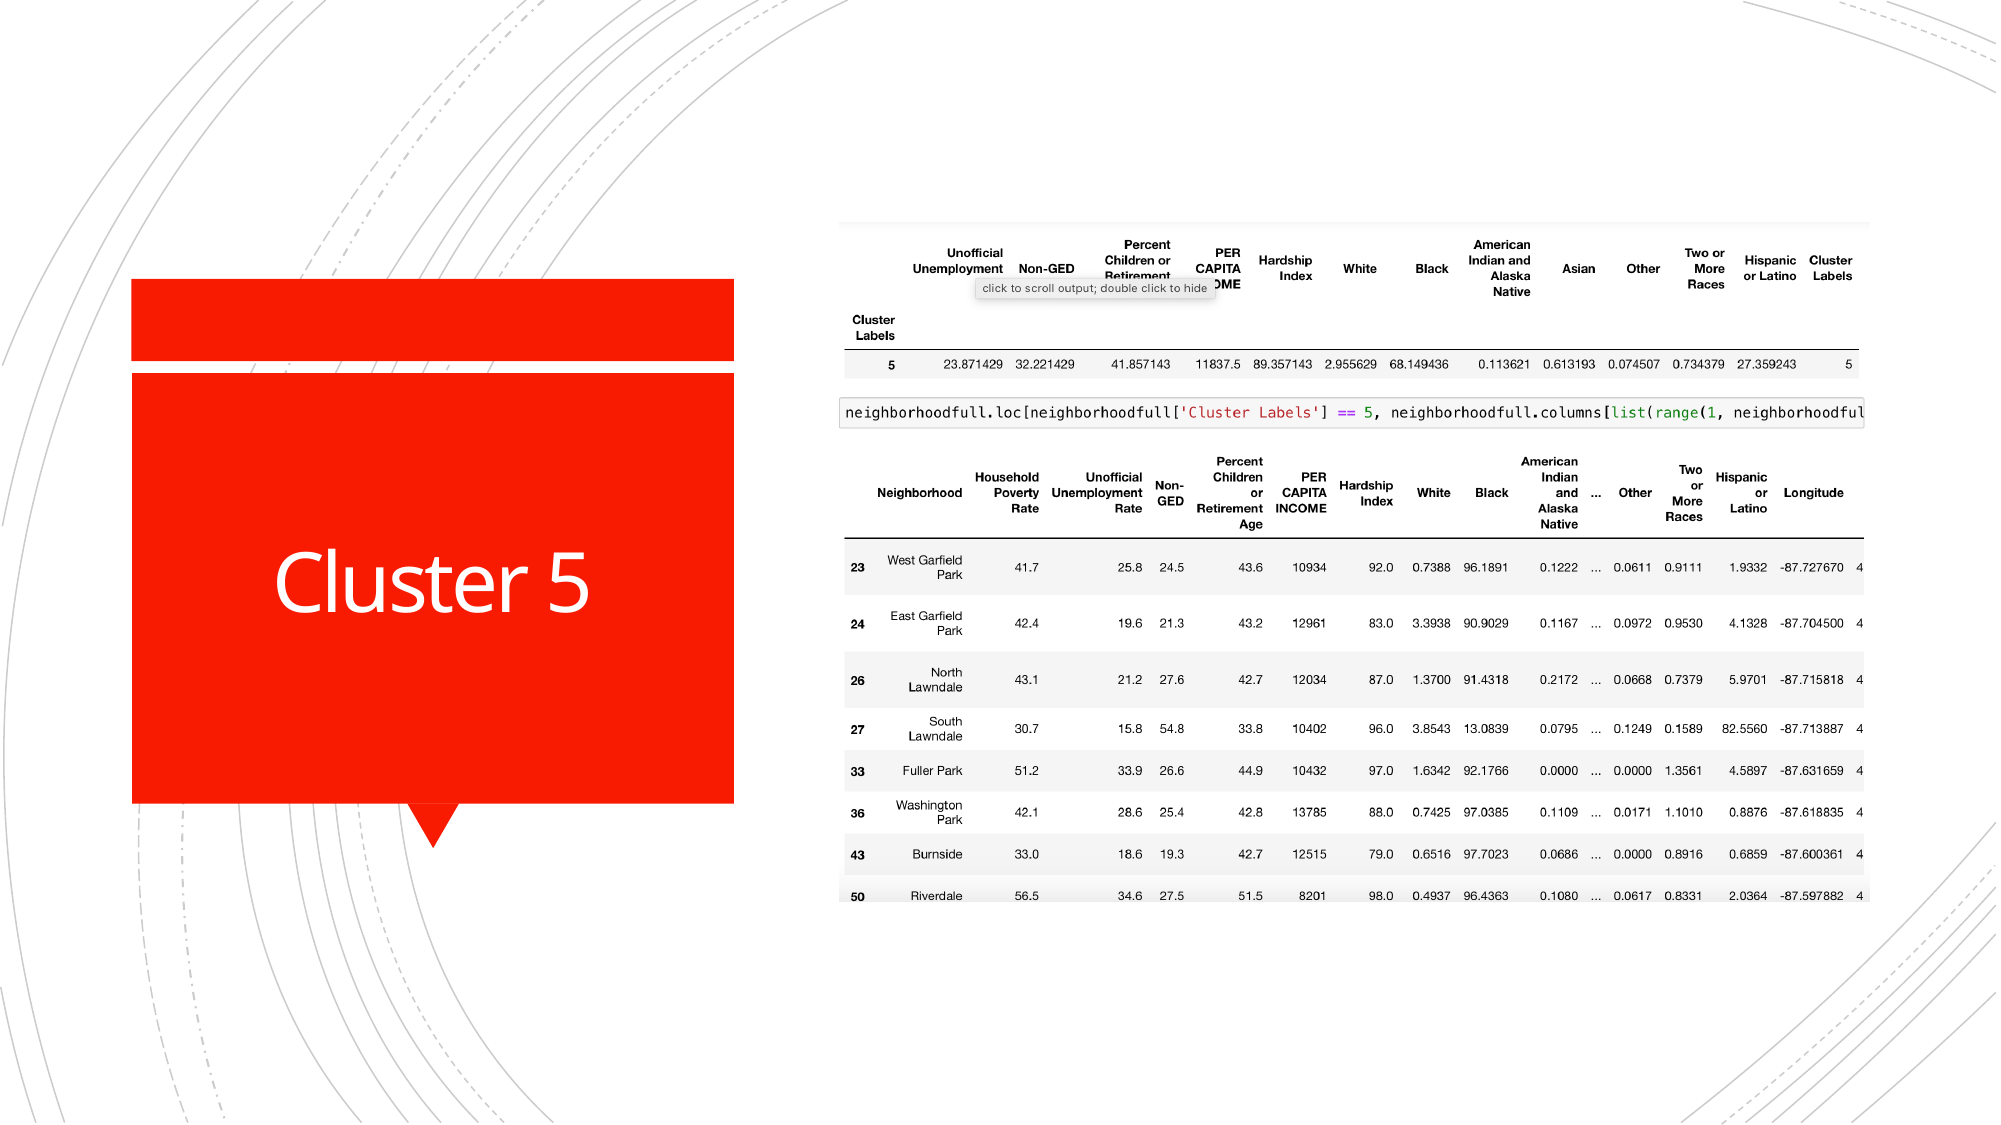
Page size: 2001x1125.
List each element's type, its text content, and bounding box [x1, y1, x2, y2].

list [839, 222, 1871, 902]
title Cluster 5 [145, 385, 720, 789]
